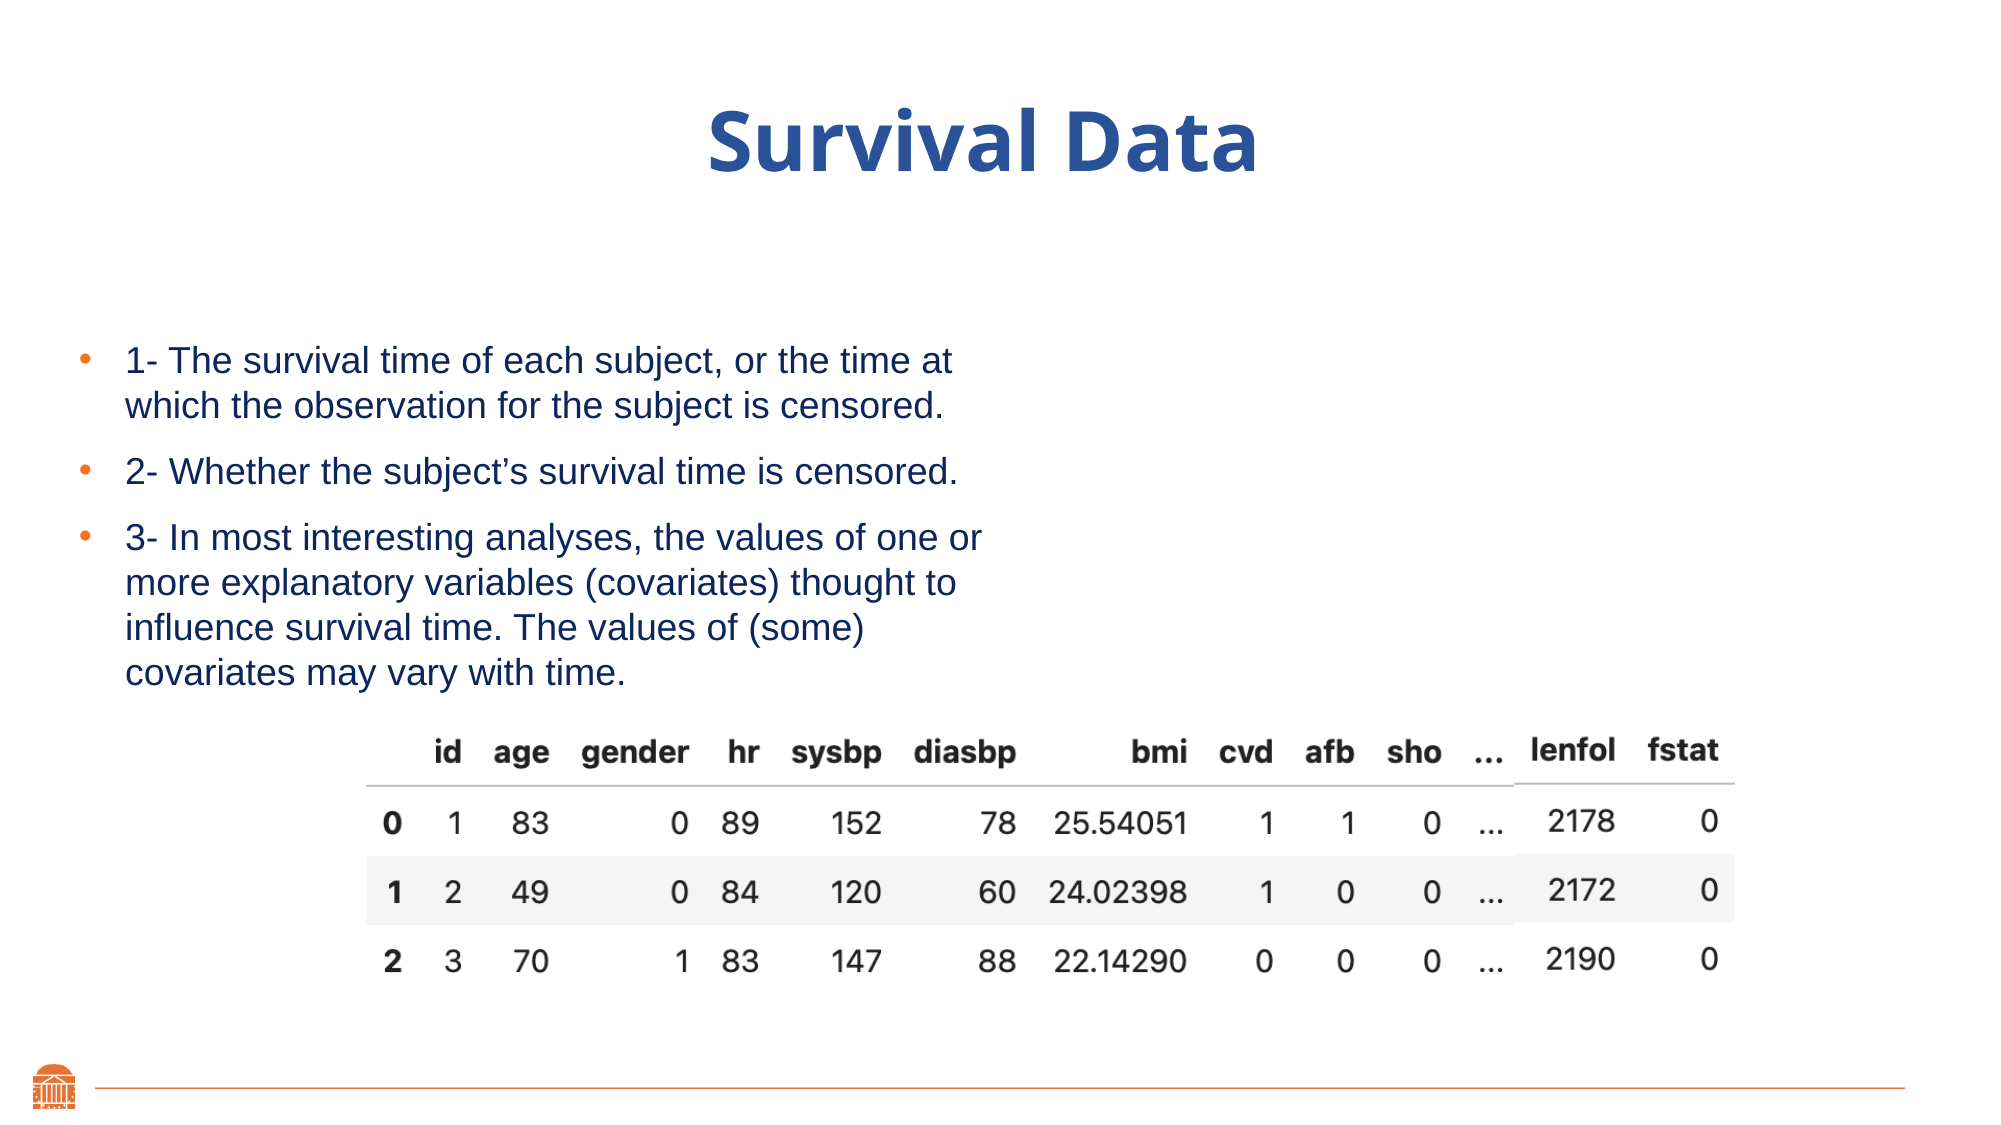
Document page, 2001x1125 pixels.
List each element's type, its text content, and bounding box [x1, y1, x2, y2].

text_box Survival Data [165, 67, 1804, 185]
list 1- The survival time of each subject, or the time at which the observation for the subject is censored. 2- Whether the subject’s survival time is censored. 3- In most interesting analyses, the values of one or more explanatory variables (covariates) thought to influence survival time. The values of (some) covariates may vary with time. [78, 328, 1000, 945]
picture [0, 721, 2000, 1125]
